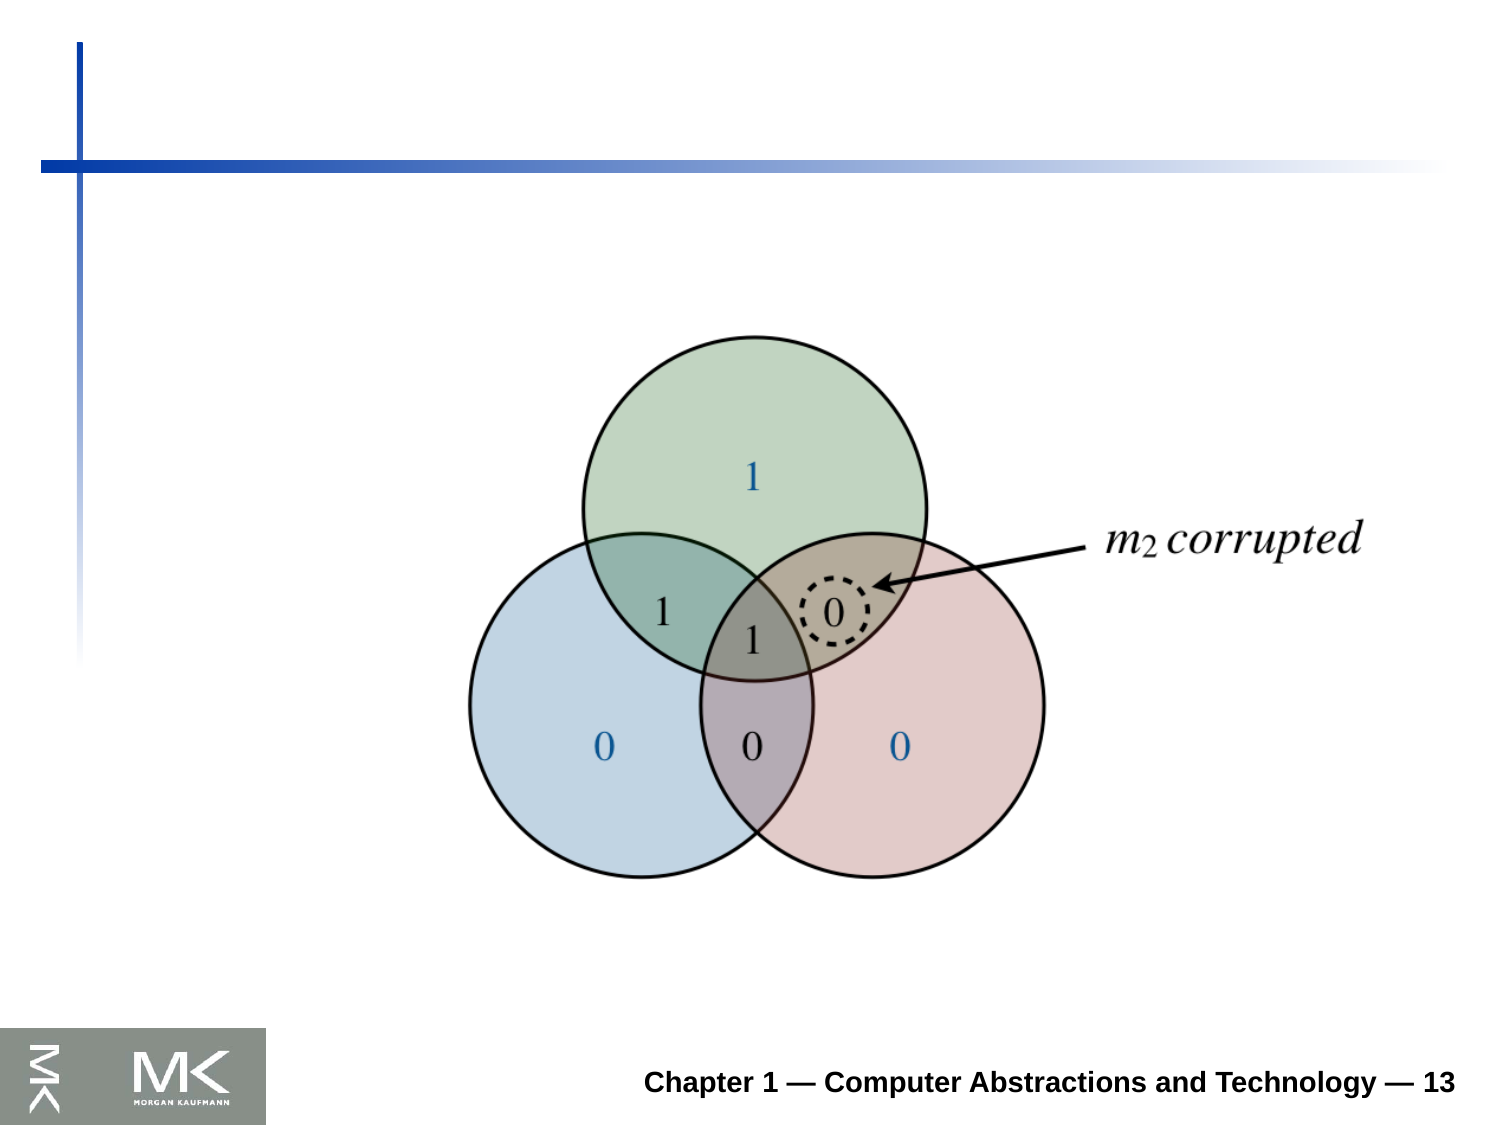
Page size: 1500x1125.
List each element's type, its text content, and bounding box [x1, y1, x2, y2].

footer Chapter 1 — Computer Abstractions and Technology — 13 [277, 1046, 1471, 1106]
picture [442, 315, 1387, 893]
picture [0, 1028, 266, 1125]
